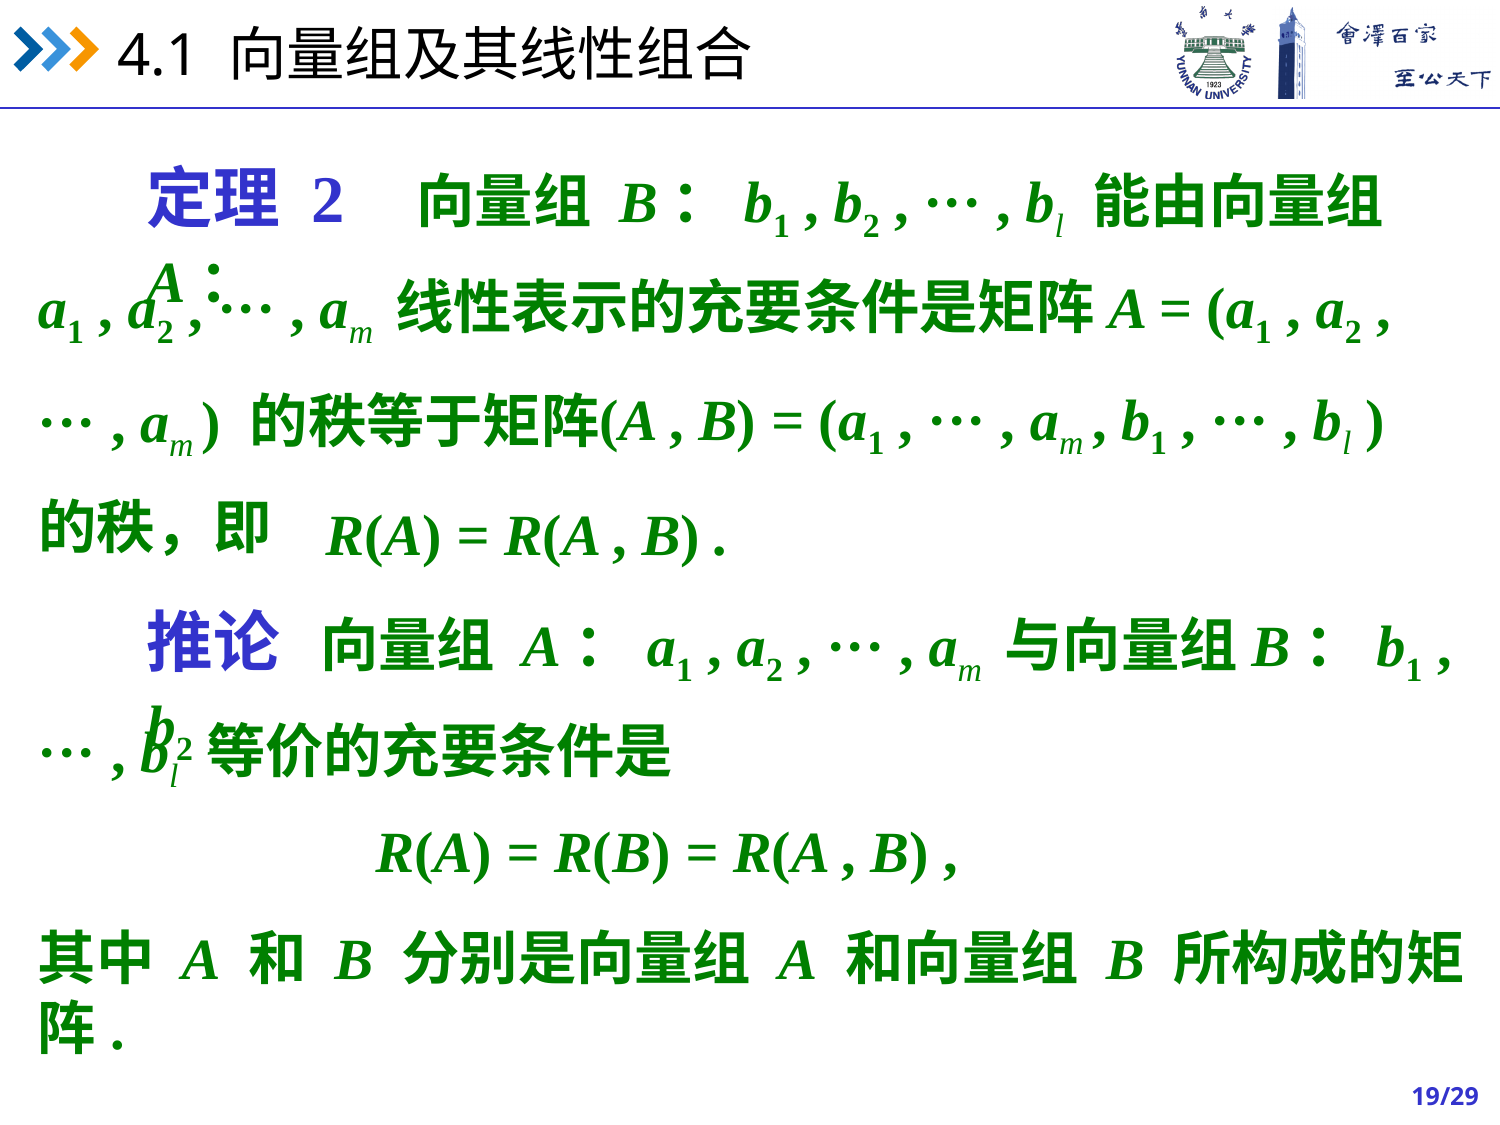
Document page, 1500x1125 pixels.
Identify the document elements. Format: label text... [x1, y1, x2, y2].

text_box 定理 2 向量组 B：b1 , b2 , ··· , bl 能由向量组 A： [131, 148, 1500, 263]
text_box 推论 向量组 A：a1 , a2 , ··· , am 与向量组B：b1 , b2 , [131, 592, 1500, 775]
text_box 的秩，即 [24, 483, 287, 568]
text_box ··· , bl 等价的充要条件是 [23, 706, 1311, 802]
text_box (A , B) = (a1 , ··· , am , b1 , ··· , bl ) [584, 374, 1448, 469]
text_box 其中 A 和 B 分别是向量组 A 和向量组 B 所构成的矩阵. [23, 913, 1500, 1069]
text_box R(A) = R(A , B) . [310, 490, 774, 575]
picture [1272, 6, 1496, 99]
picture [1175, 6, 1256, 99]
text_box a1 , a2 , ··· , am 线性表示的充要条件是矩阵A = (a1 , a2 , [23, 263, 1500, 358]
text_box R(A) = R(B) = R(A , B) , [360, 806, 1011, 892]
text_box ··· , am ) 的秩等于矩阵 [23, 376, 1086, 471]
